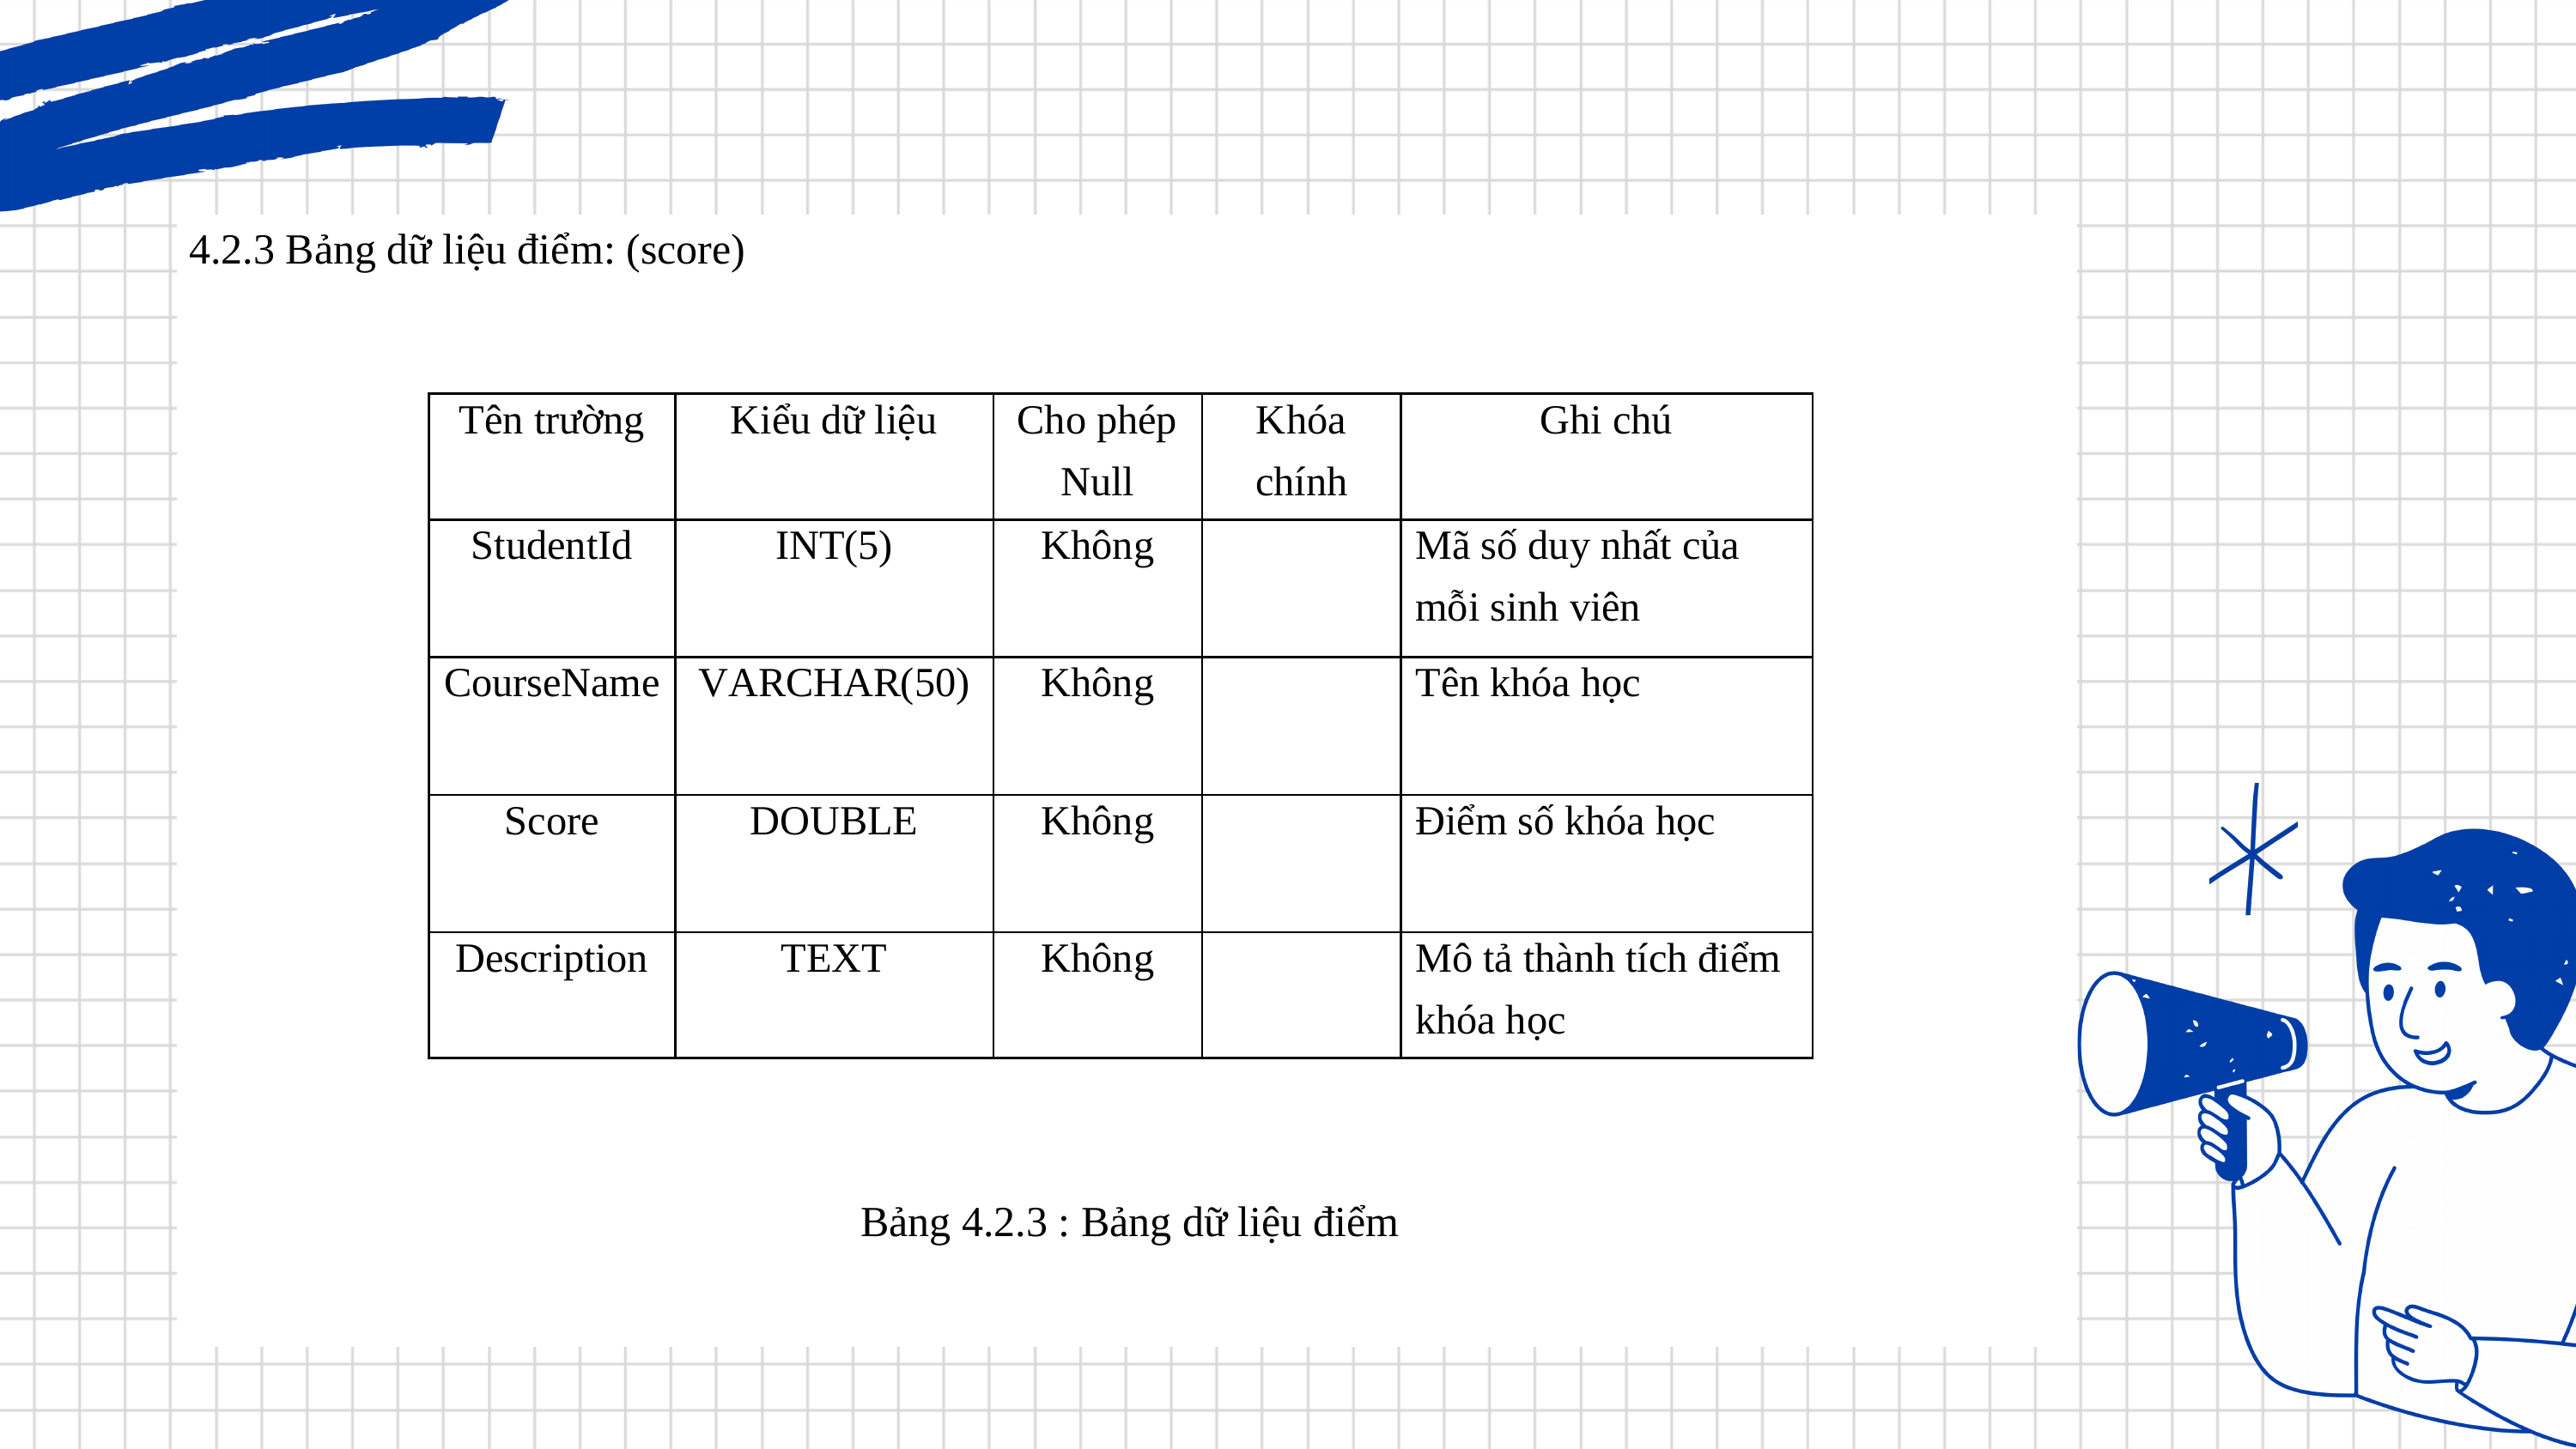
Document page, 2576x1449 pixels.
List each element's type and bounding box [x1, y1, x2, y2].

text_box [2077, 780, 2576, 1449]
text_box [176, 215, 2077, 1347]
text_box [0, 0, 558, 212]
text_box [428, 391, 1820, 1128]
text_box [0, 0, 2576, 1449]
